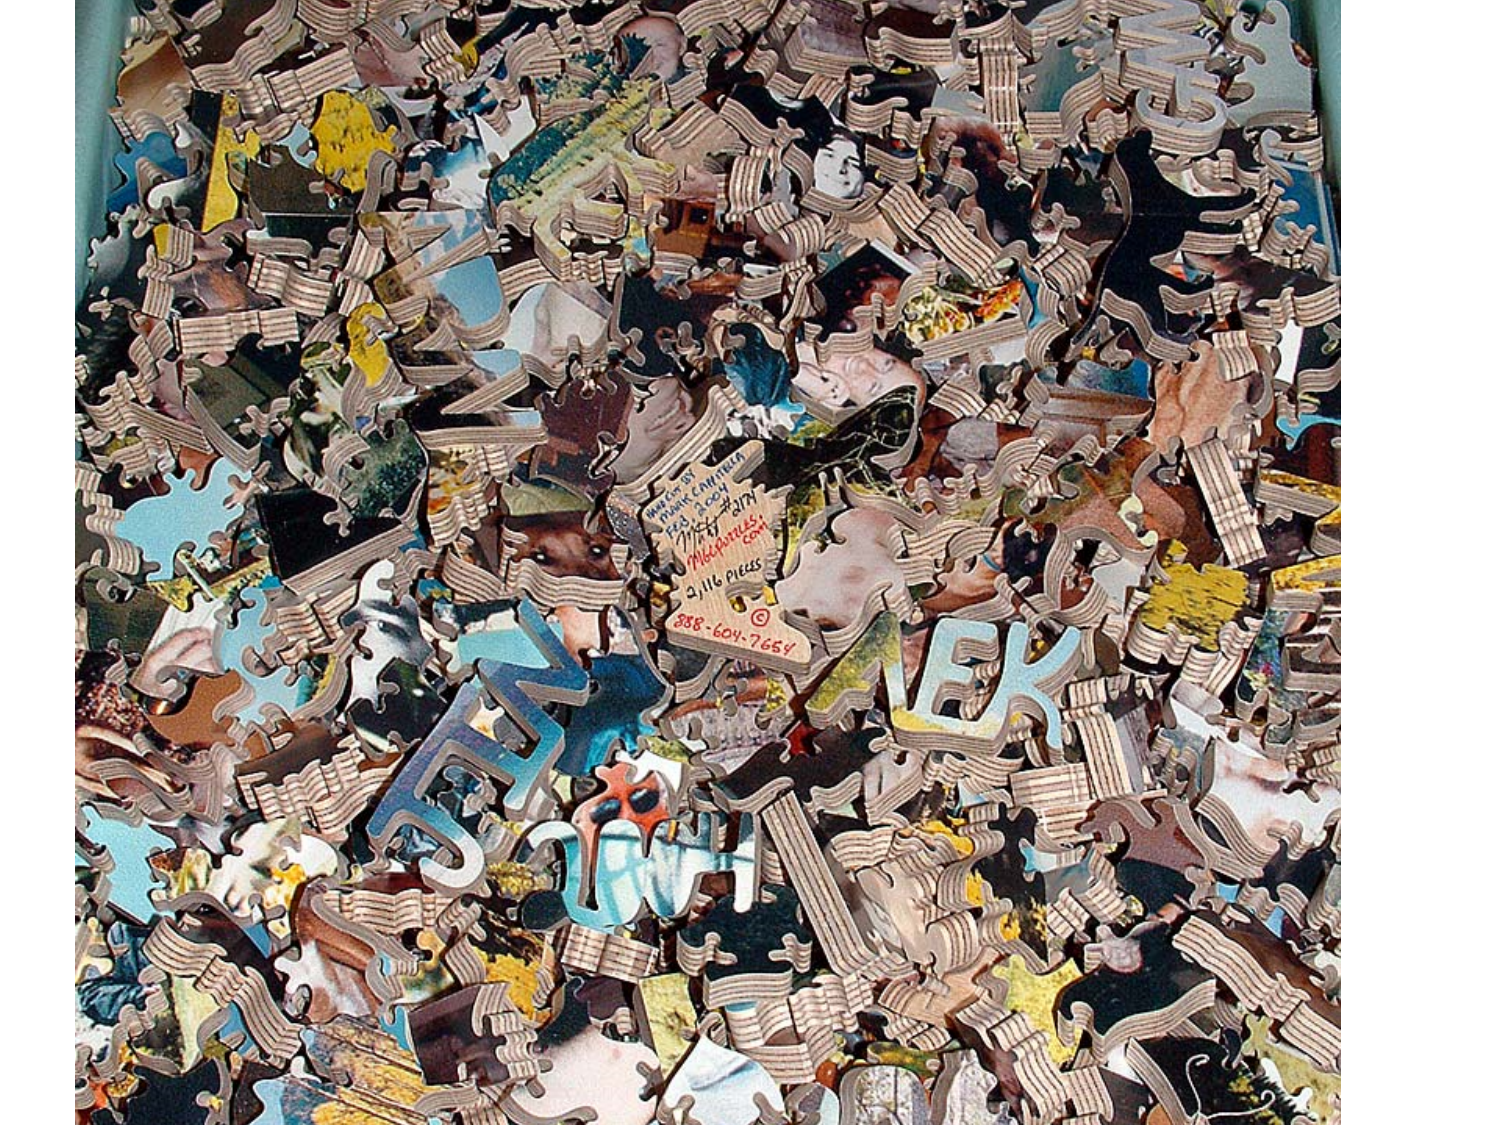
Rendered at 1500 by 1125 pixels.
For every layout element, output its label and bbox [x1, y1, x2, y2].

picture [74, 0, 1341, 1125]
